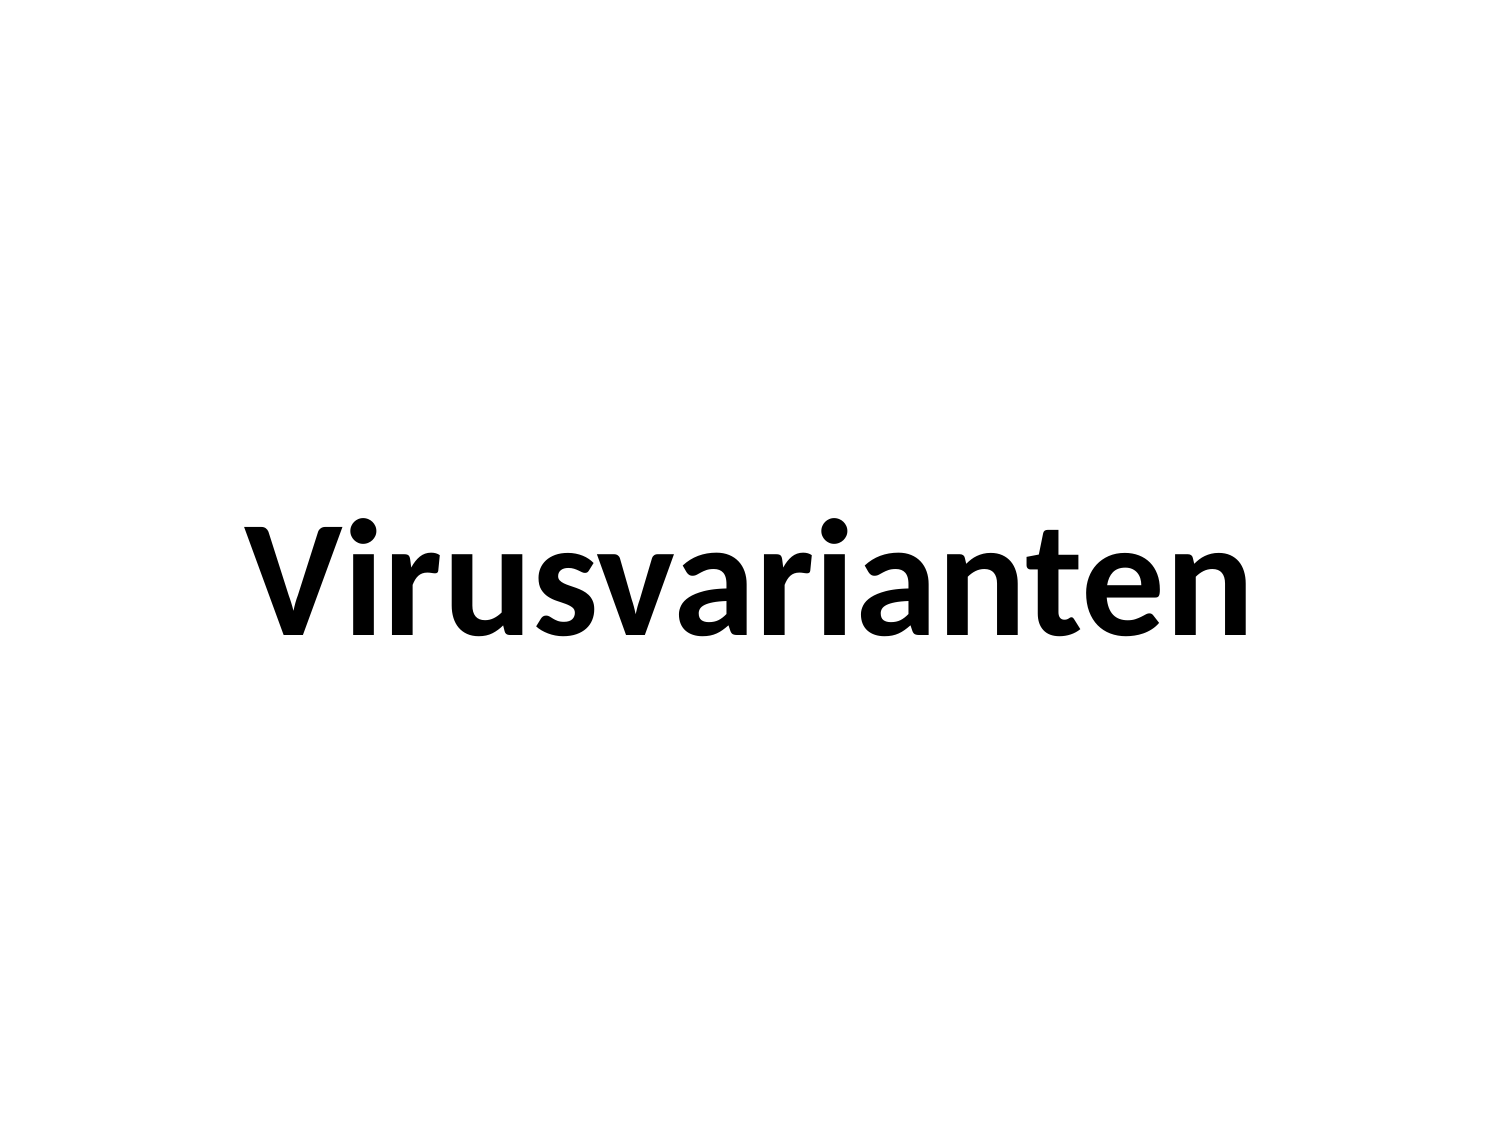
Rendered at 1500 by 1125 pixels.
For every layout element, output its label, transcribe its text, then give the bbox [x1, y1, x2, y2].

title Virusvarianten [75, 30, 1425, 1106]
